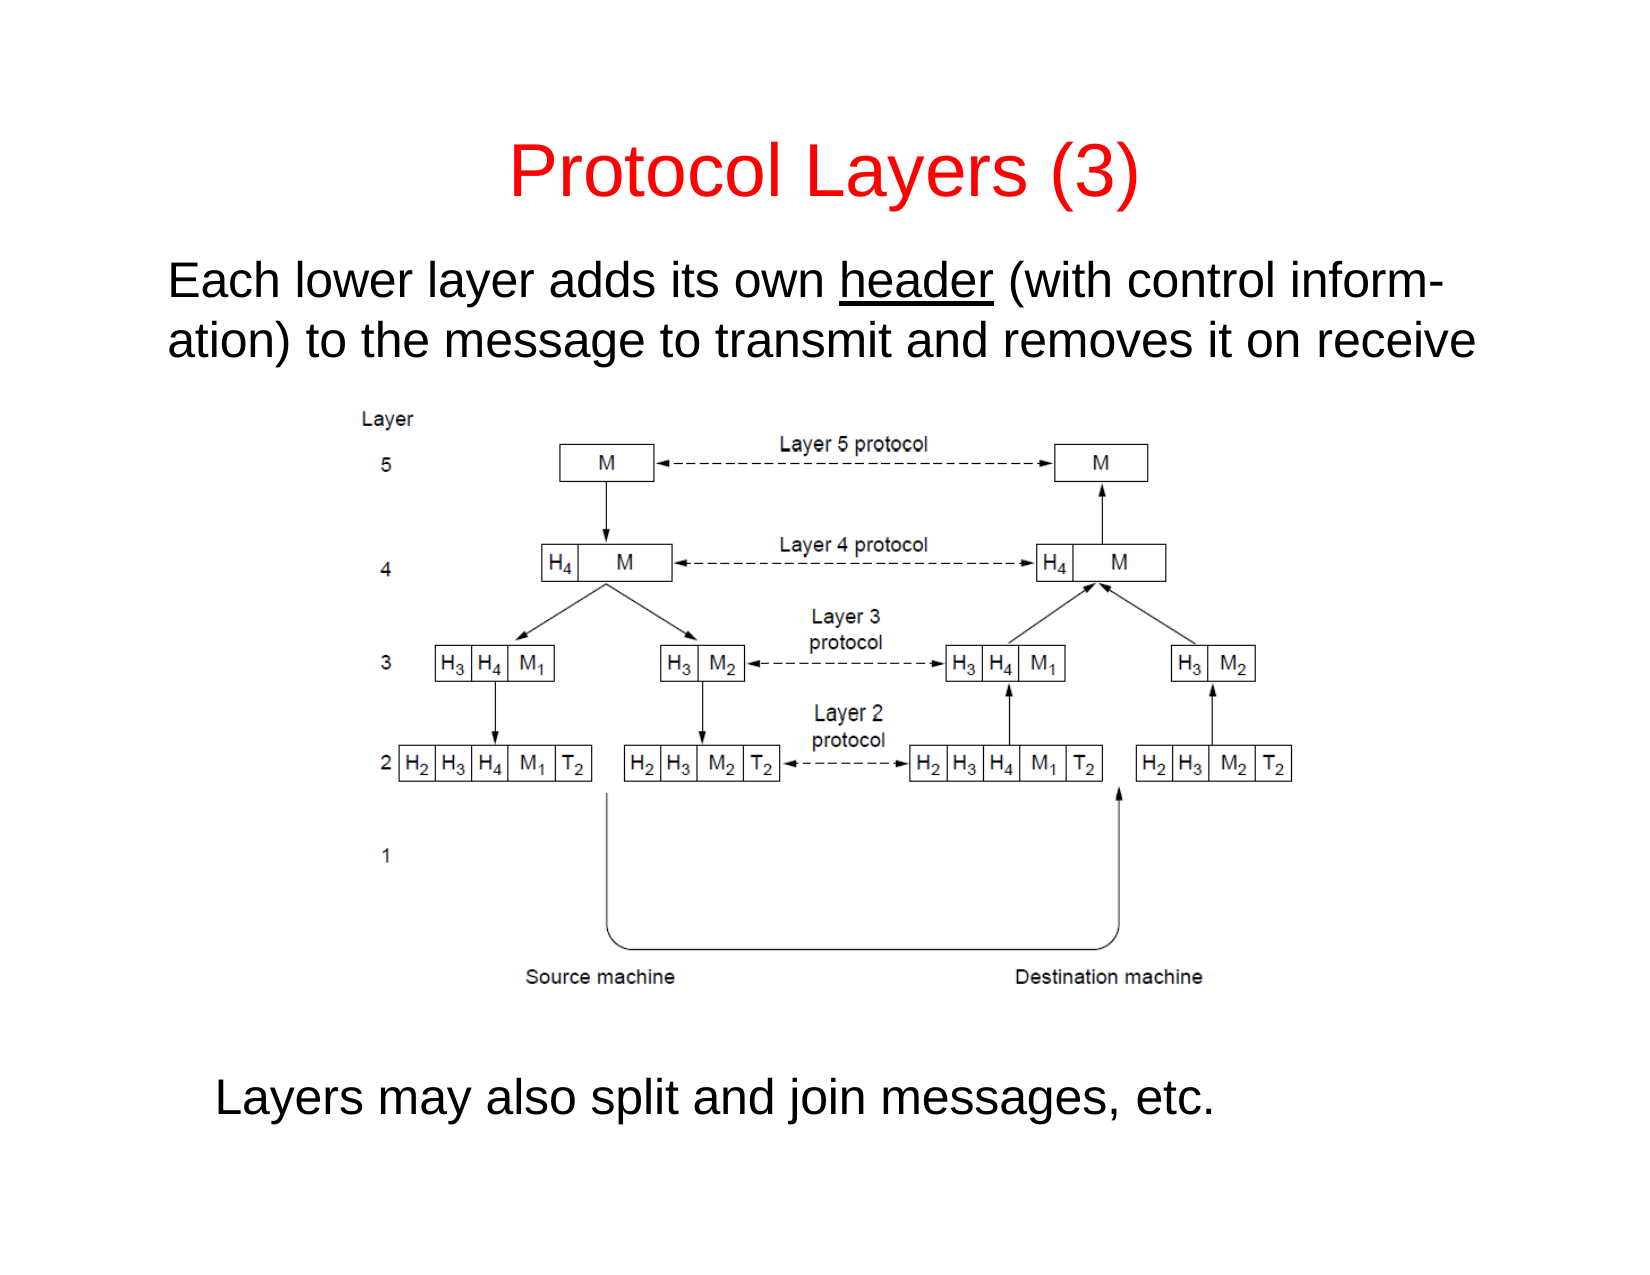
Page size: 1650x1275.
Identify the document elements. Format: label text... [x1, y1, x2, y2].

text_box Each lower layer adds its own header (with control inform- ation) to the message to transmit and removes it on receive [165, 245, 1484, 368]
title Protocol Layers (3) [506, 119, 1144, 245]
picture [341, 399, 1309, 1003]
text_box Layers may also split and join messages, etc. [212, 1062, 1224, 1125]
